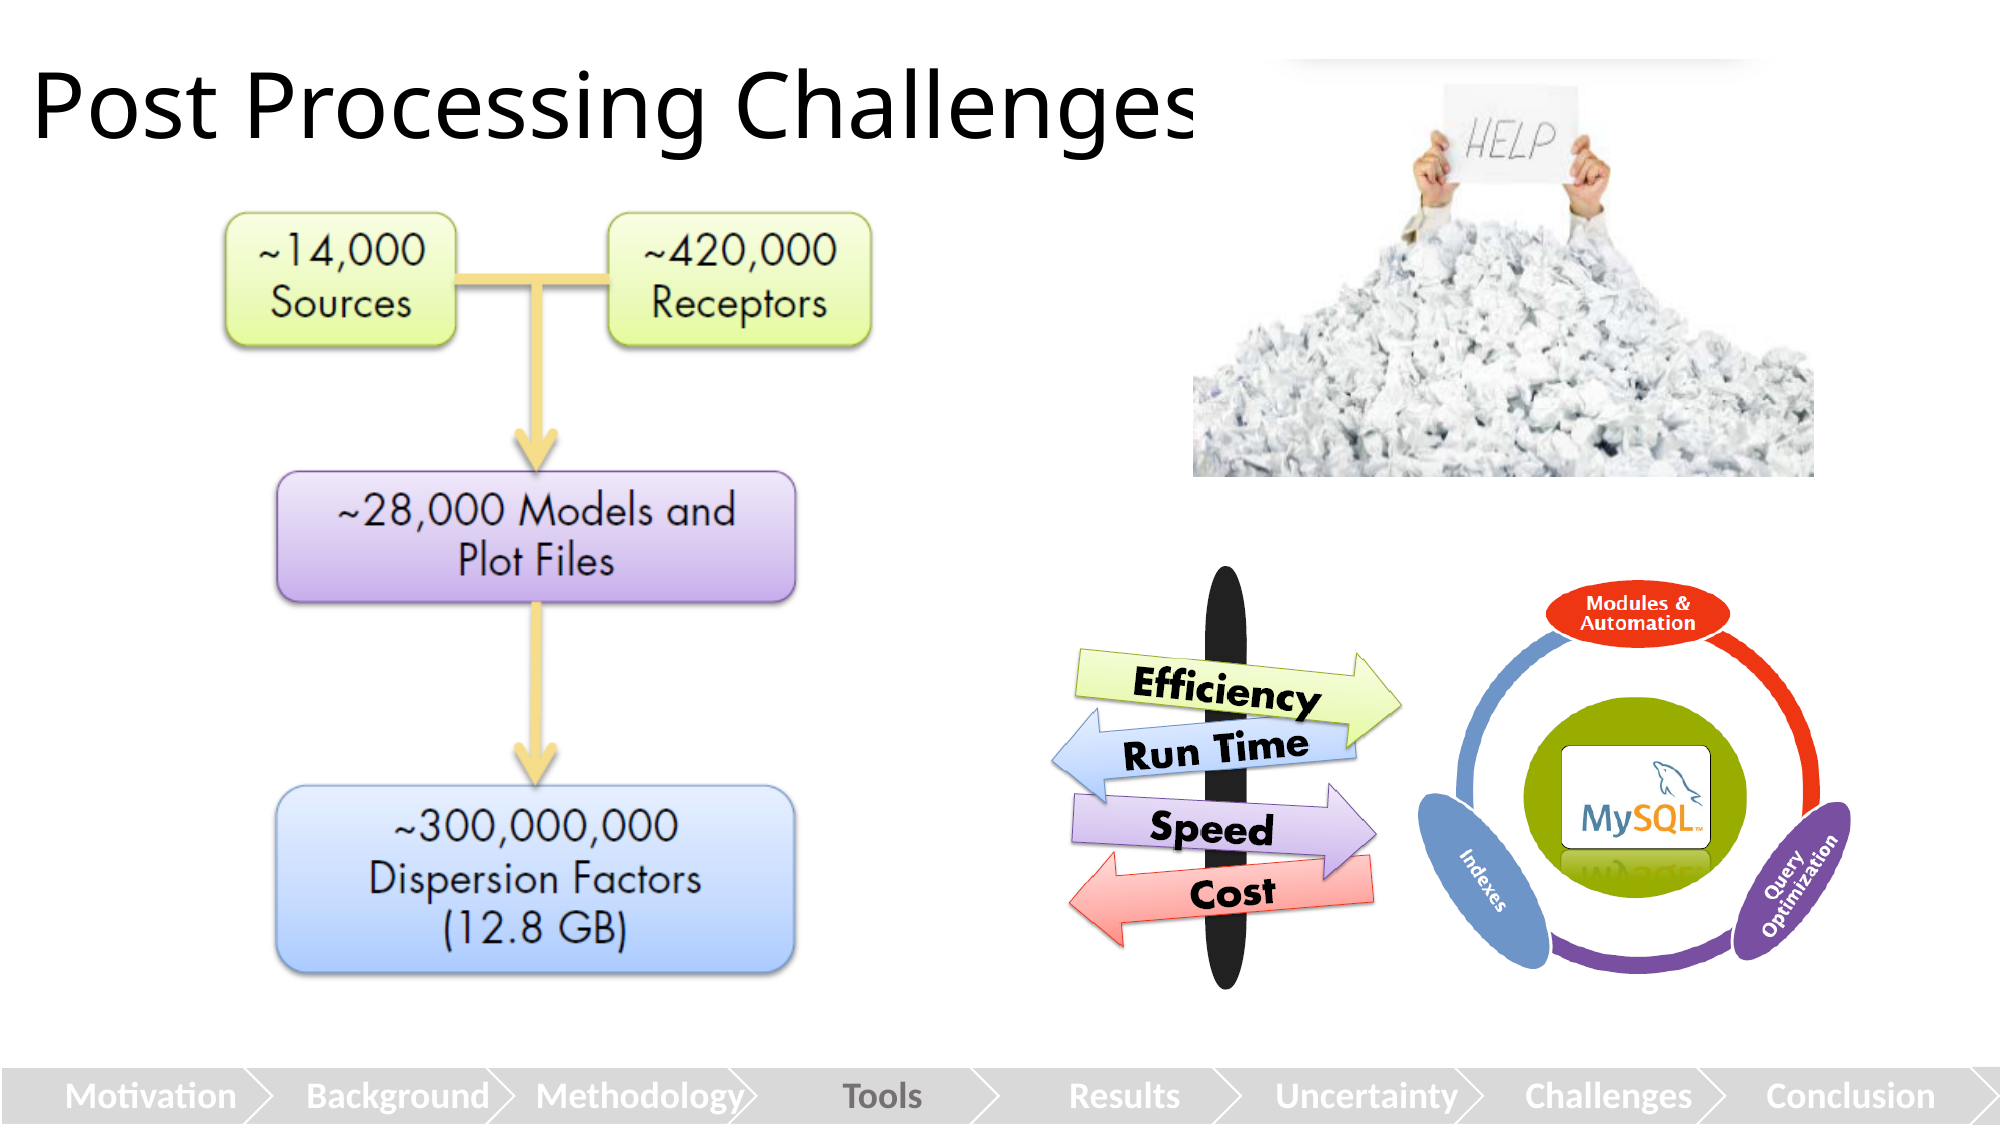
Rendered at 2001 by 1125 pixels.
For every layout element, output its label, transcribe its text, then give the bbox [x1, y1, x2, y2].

picture [1039, 546, 1859, 995]
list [0, 1066, 2000, 1125]
picture [1193, 59, 1814, 477]
title Post Processing Challenges [15, 0, 1741, 218]
picture [210, 172, 879, 1017]
